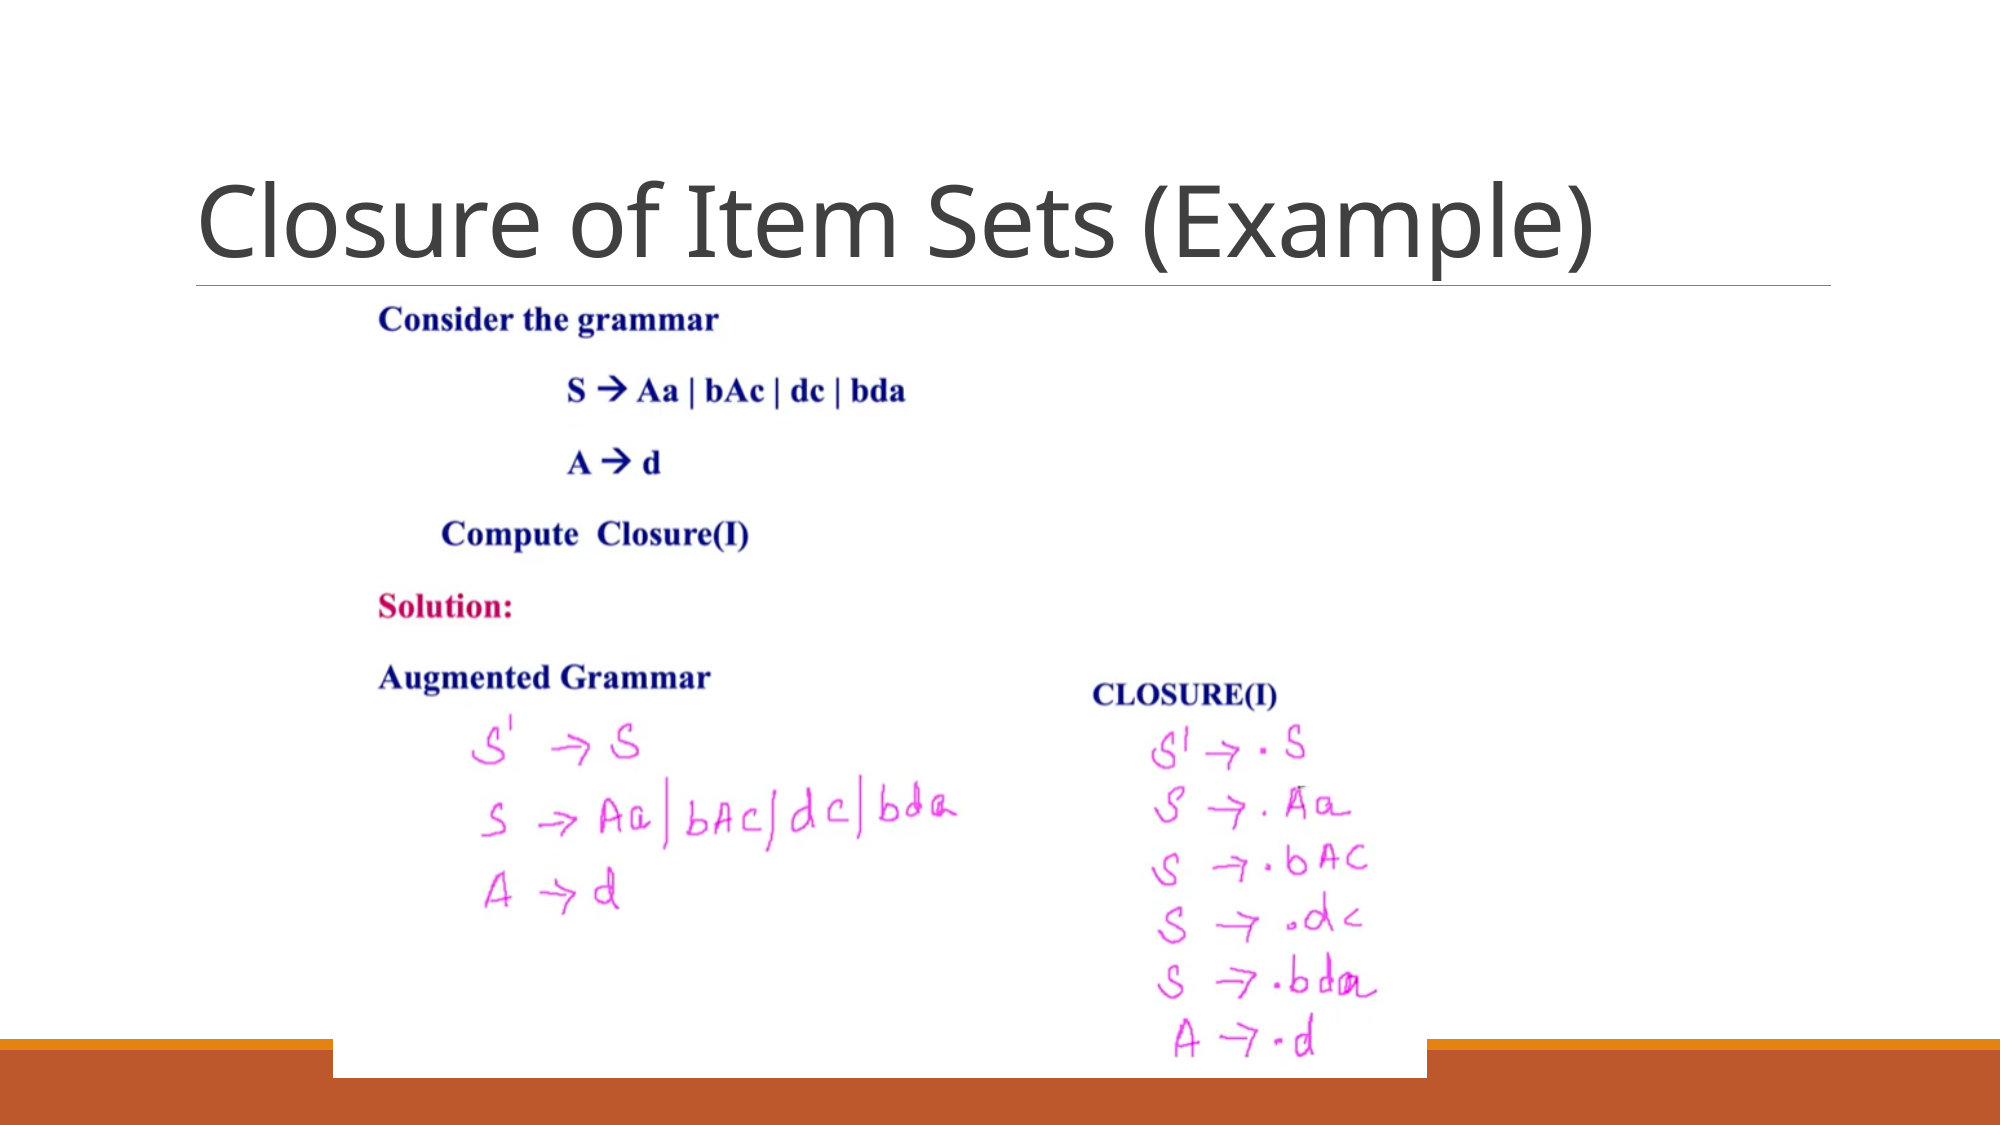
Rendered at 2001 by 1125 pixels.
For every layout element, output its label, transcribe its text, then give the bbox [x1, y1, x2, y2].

title Closure of Item Sets (Example) [180, 47, 1830, 285]
picture [332, 291, 1427, 1079]
